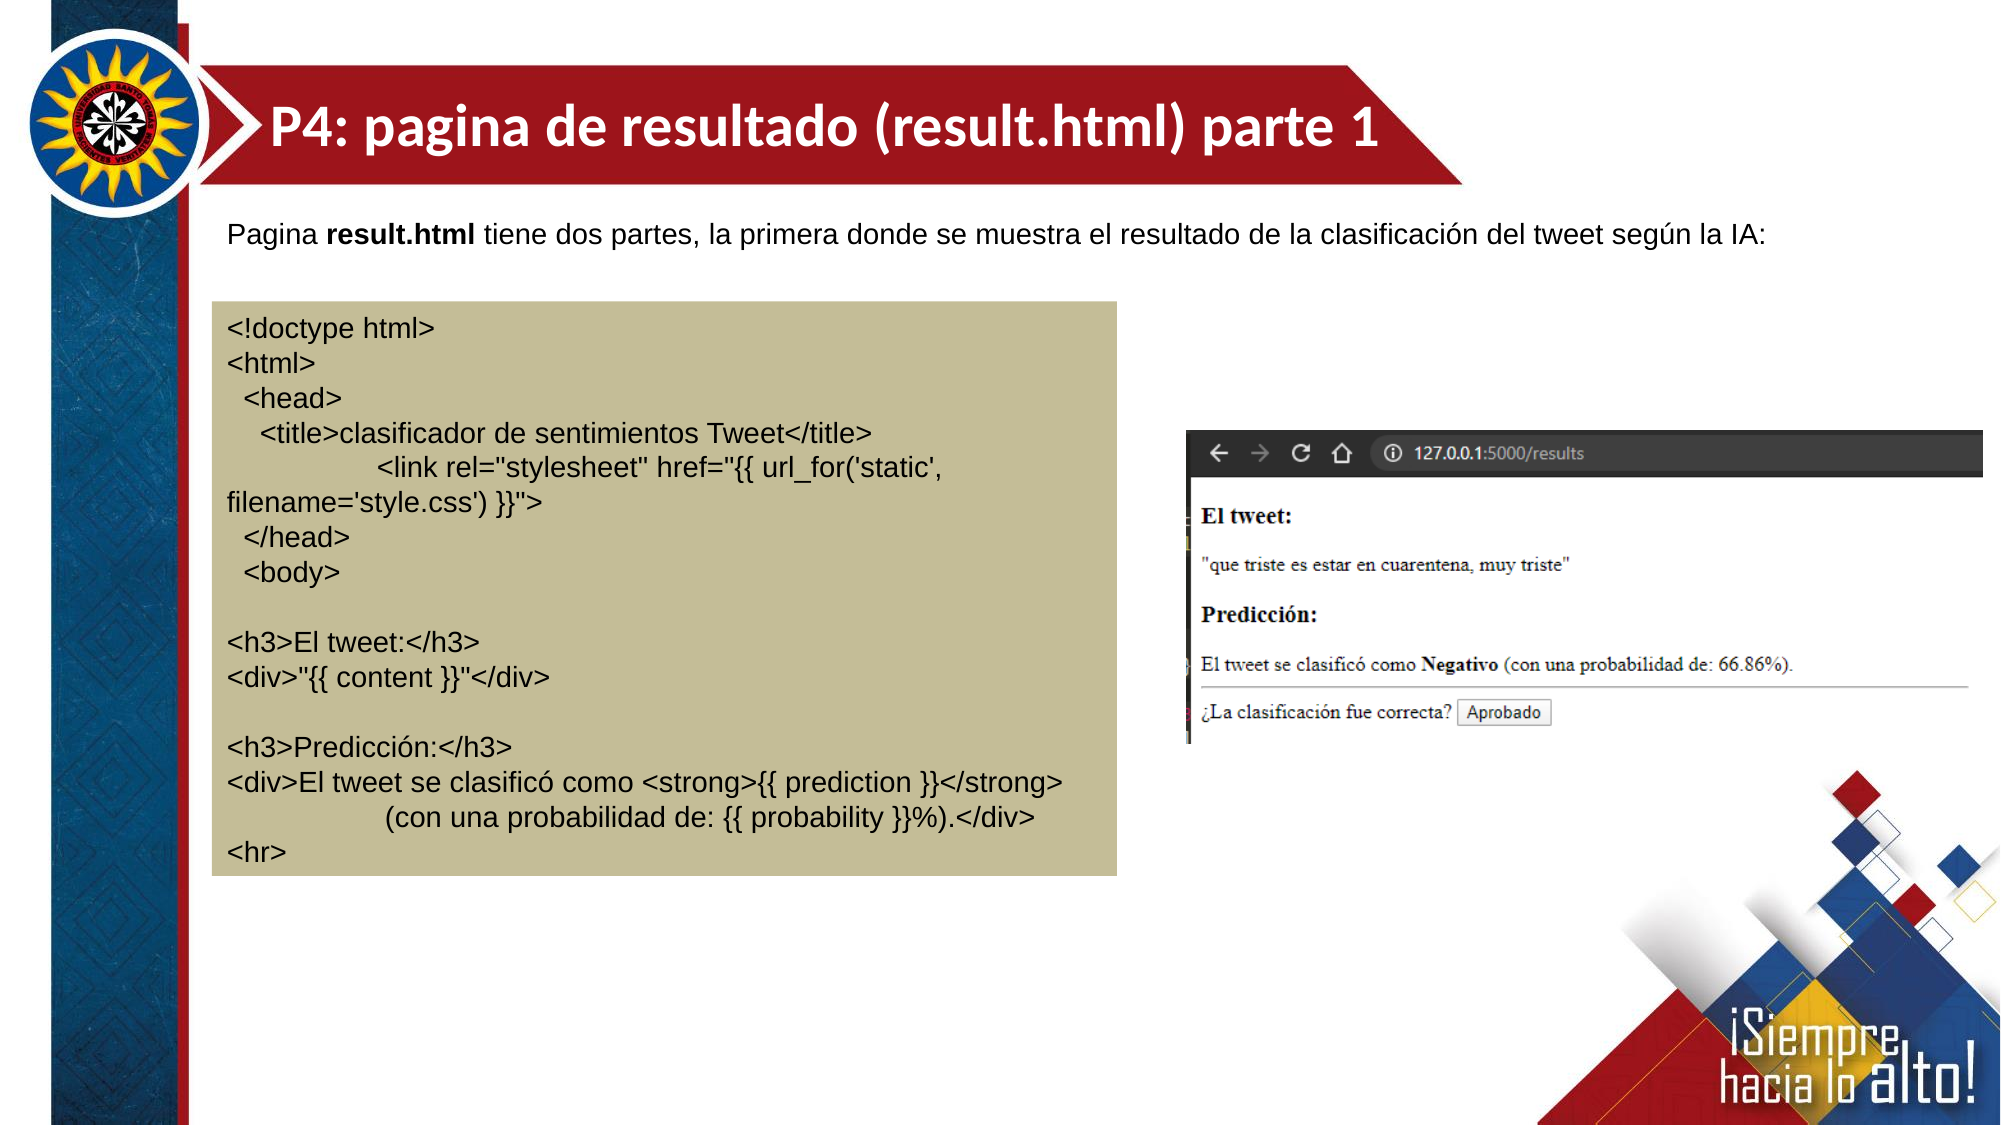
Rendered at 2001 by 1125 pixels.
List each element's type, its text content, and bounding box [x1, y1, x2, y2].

text_box P4: pagina de resultado (result.html) parte 1 [255, 78, 1584, 166]
text_box <!doctype html> <html> <head> <title>clasificador de sentimientos Tweet</title> <link rel="stylesheet" href="{{ url_for('static', filename='style.css') }}"> </head> <body> <h3>El tweet:</h3> <div>"{{ content }}"</div> <h3>Predicción:</h3> <div>El tweet se clasificó como <strong>{{ prediction }}</strong> (con una probabilidad de: {{ probability }}%).</div> <hr> [211, 301, 1117, 876]
picture [0, 0, 2001, 1125]
text_box Pagina result.html tiene dos partes, la primera donde se muestra el resultado de la clasificación del tweet según la IA: [211, 207, 1806, 258]
